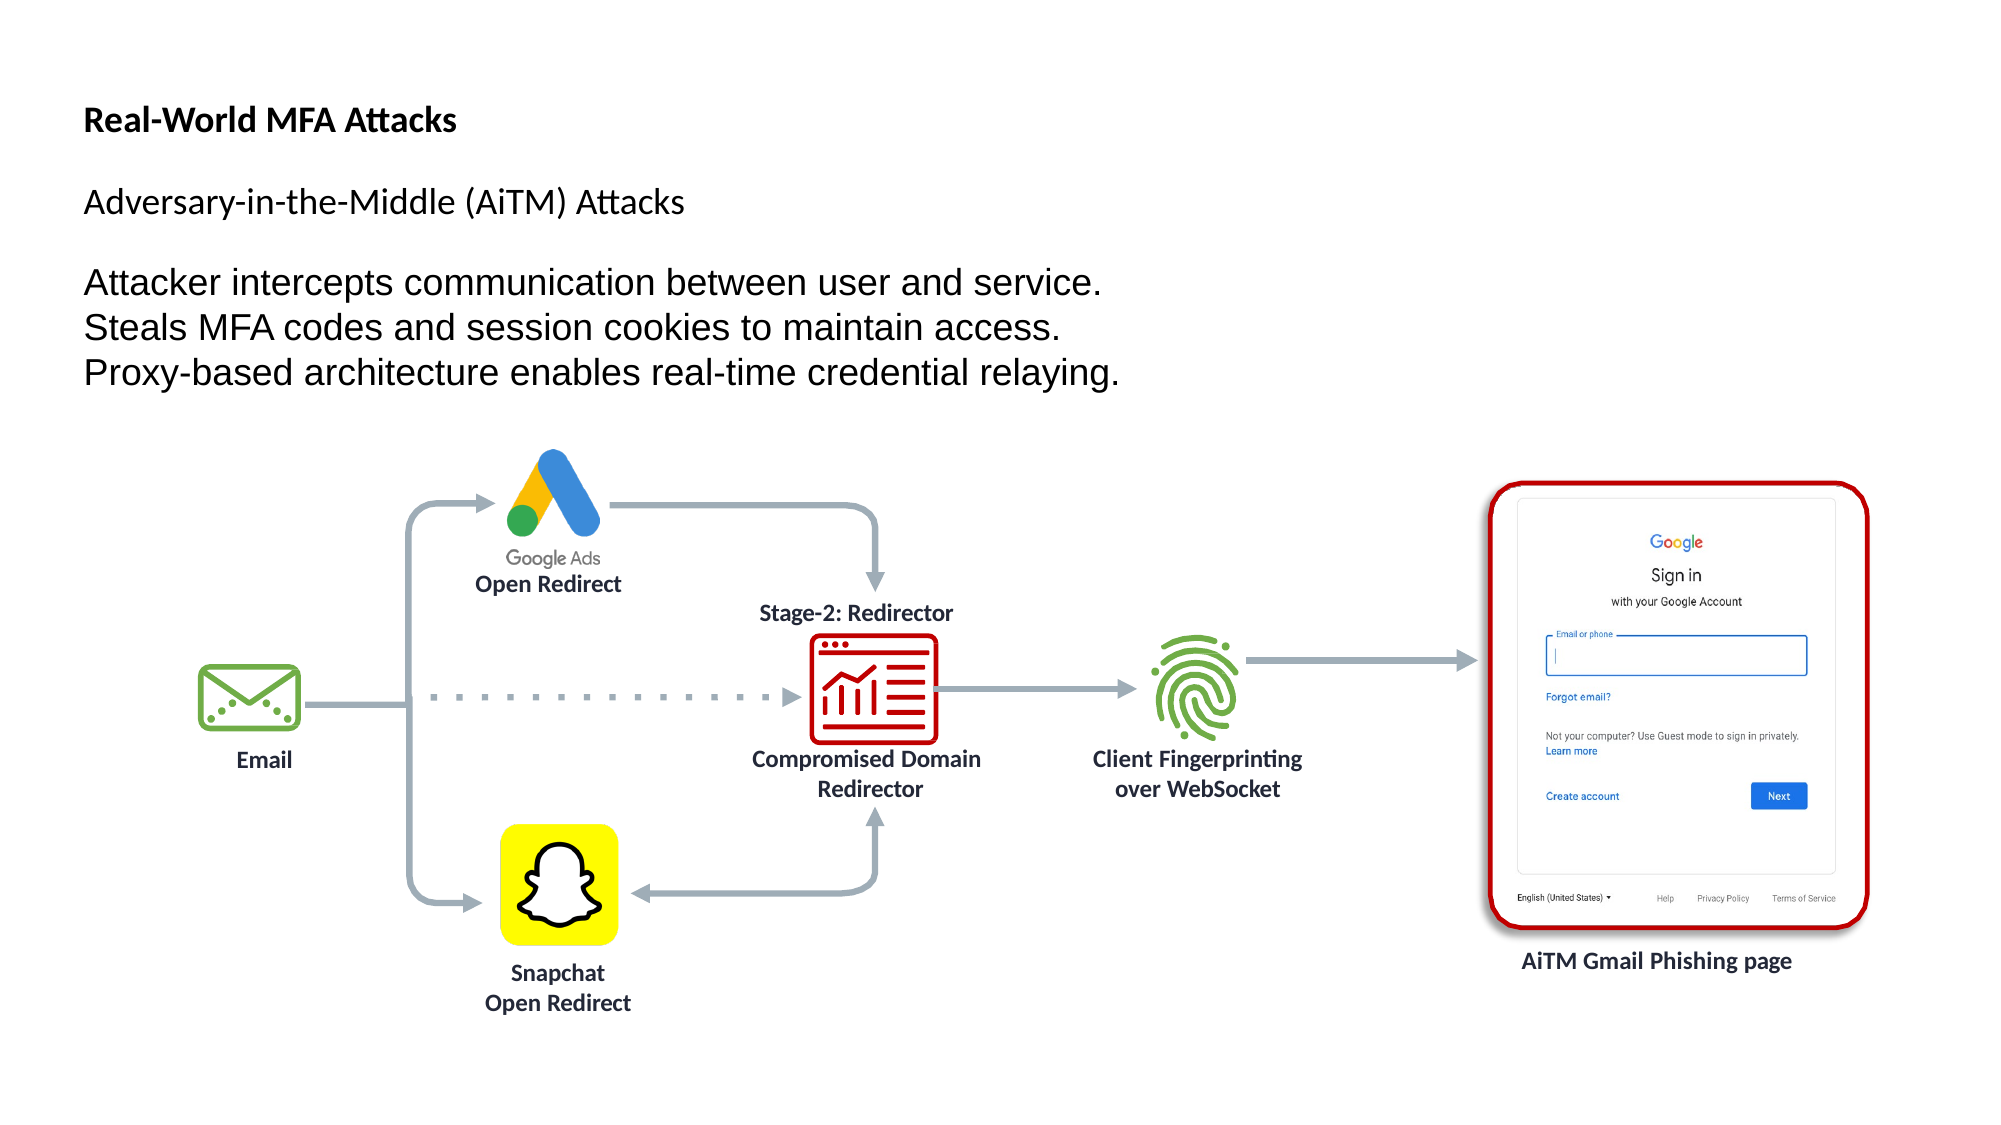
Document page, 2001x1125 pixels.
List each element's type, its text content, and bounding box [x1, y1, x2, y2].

text_box AiTM Gmail Phishing page [1519, 948, 1802, 975]
text_box Snapchat Open Redirect [480, 960, 637, 1016]
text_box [1246, 475, 1875, 947]
text_box [1160, 647, 1239, 676]
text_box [506, 449, 886, 493]
text_box [1155, 659, 1237, 740]
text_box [305, 493, 939, 664]
text_box [1161, 634, 1218, 650]
text_box Adversary-in-the-Middle (AiTM) Attacks [68, 169, 1070, 230]
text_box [630, 806, 885, 904]
text_box Attacker intercepts communication between user and service. Steals MFA codes and session cookies to maintain access. Proxy-based architecture enables real-time credential relaying. [68, 250, 1152, 401]
text_box Compromised Domain Redirector [939, 740, 993, 803]
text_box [305, 732, 939, 914]
picture [498, 822, 619, 947]
text_box Email [234, 741, 298, 774]
text_box Client Fingerprinting over WebSocket [1090, 740, 1246, 803]
text_box Open Redirect Stage-2: Redirector [939, 567, 970, 627]
text_box Real-World MFA Attacks [68, 88, 1070, 148]
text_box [197, 664, 1138, 732]
text_box [1221, 642, 1230, 651]
text_box [1151, 667, 1160, 676]
